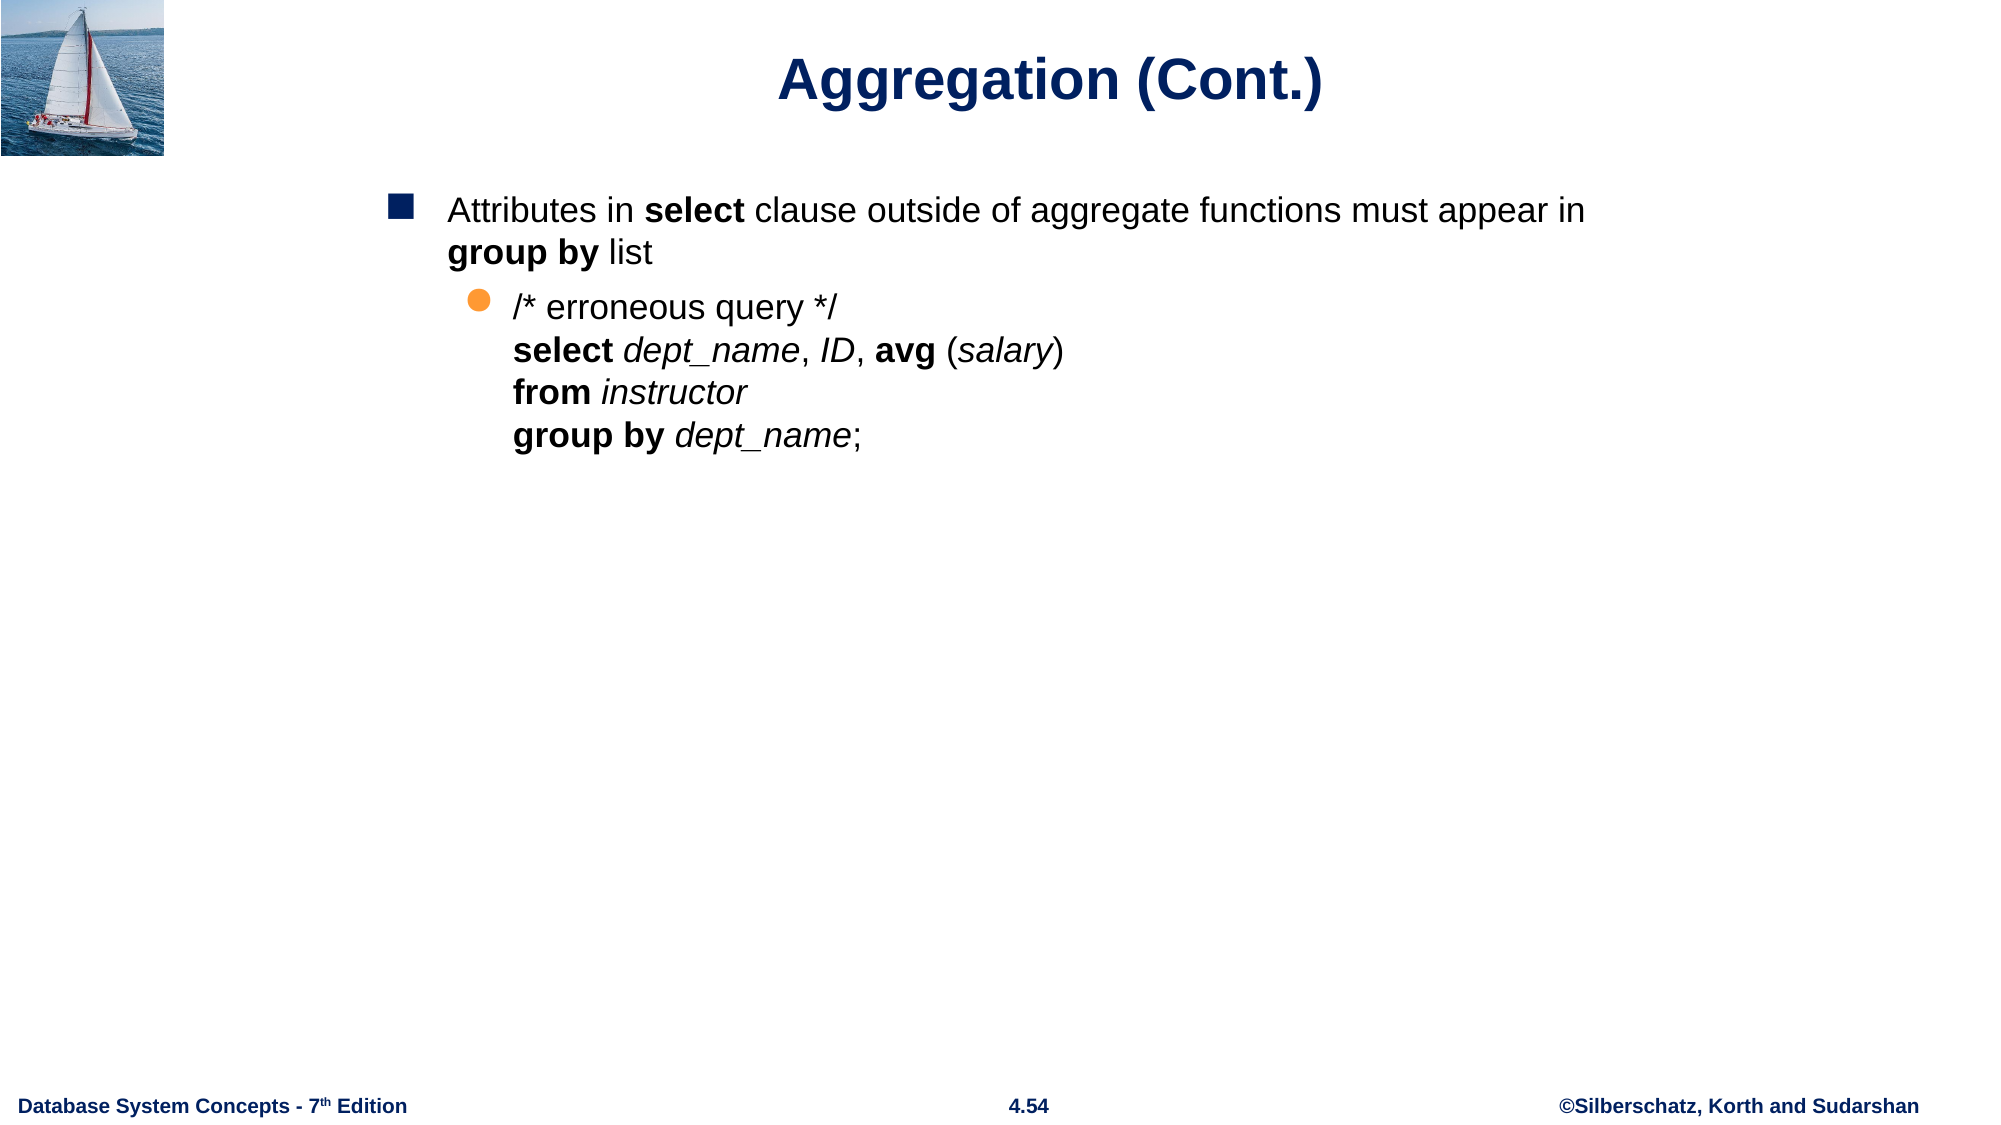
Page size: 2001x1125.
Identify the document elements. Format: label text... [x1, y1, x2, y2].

list Attributes in select clause outside of aggregate functions must appear in group by list /* erroneous query */ select dept_name, ID, avg (salary) from instructor group by dept_name; [376, 179, 1632, 728]
picture [1, 0, 164, 156]
title Aggregation (Cont.) [167, 18, 1935, 120]
